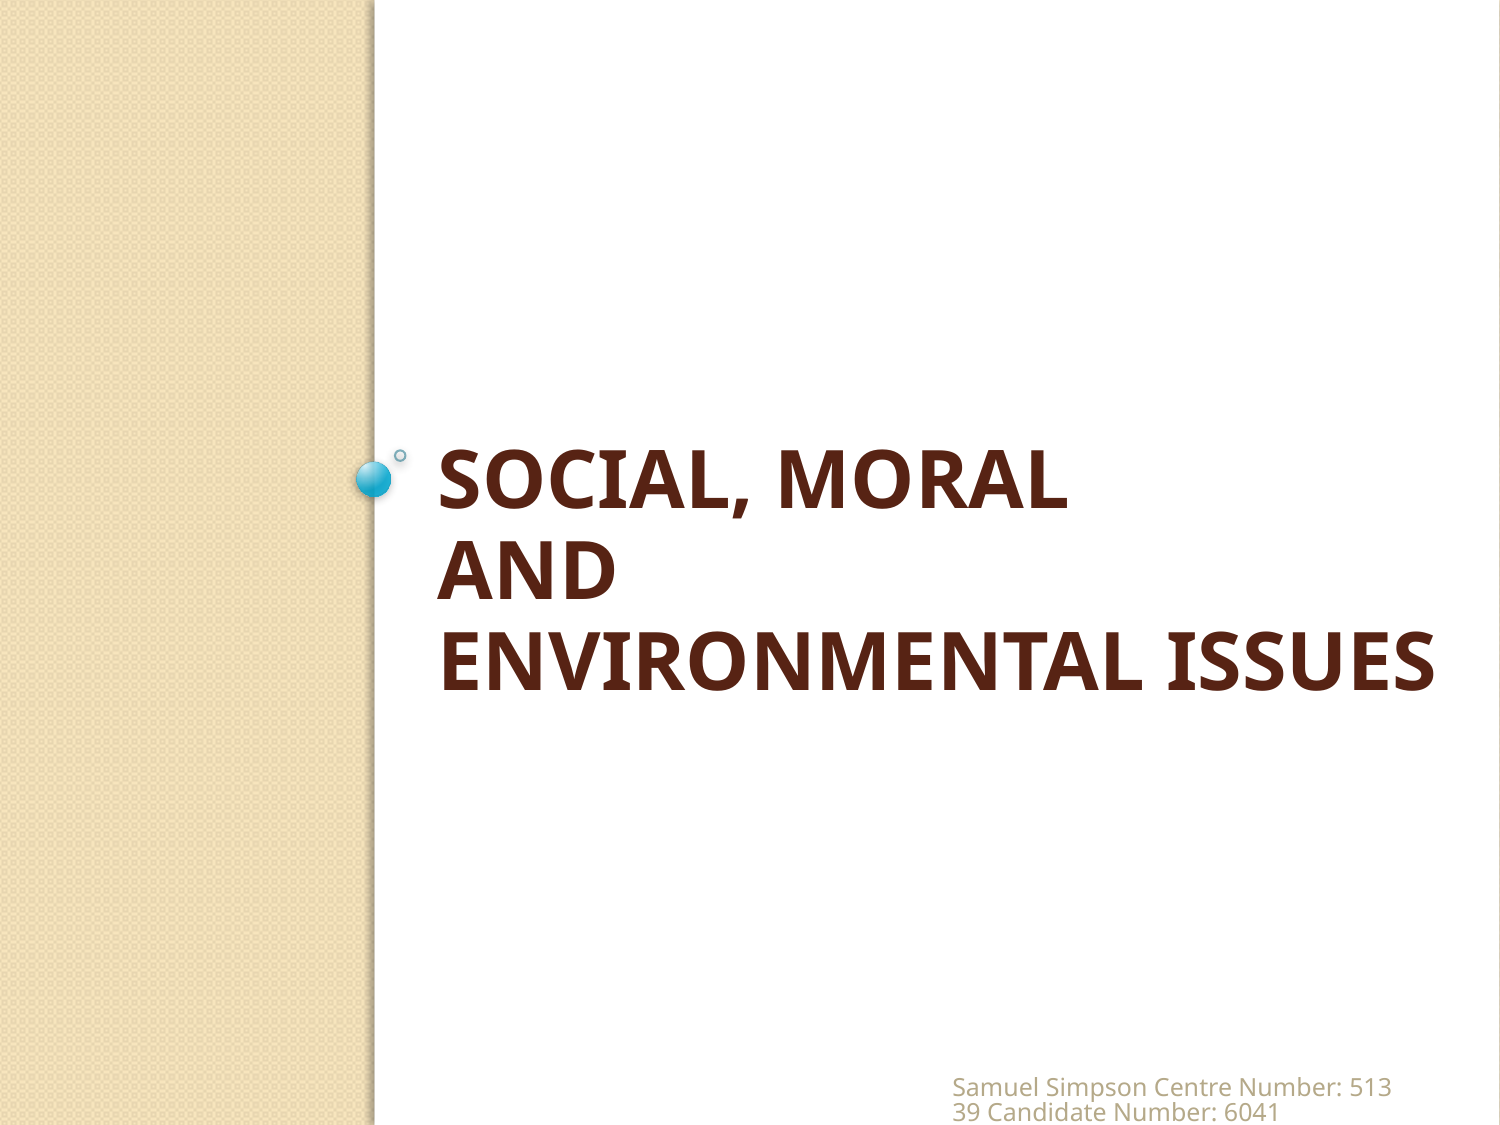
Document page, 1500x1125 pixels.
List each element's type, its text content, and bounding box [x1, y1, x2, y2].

title Social, Moral and Environmental Issues [422, 426, 1473, 802]
footer Samuel Simpson Centre Number: 51339 Candidate Number: 6041 [937, 1034, 1413, 1113]
